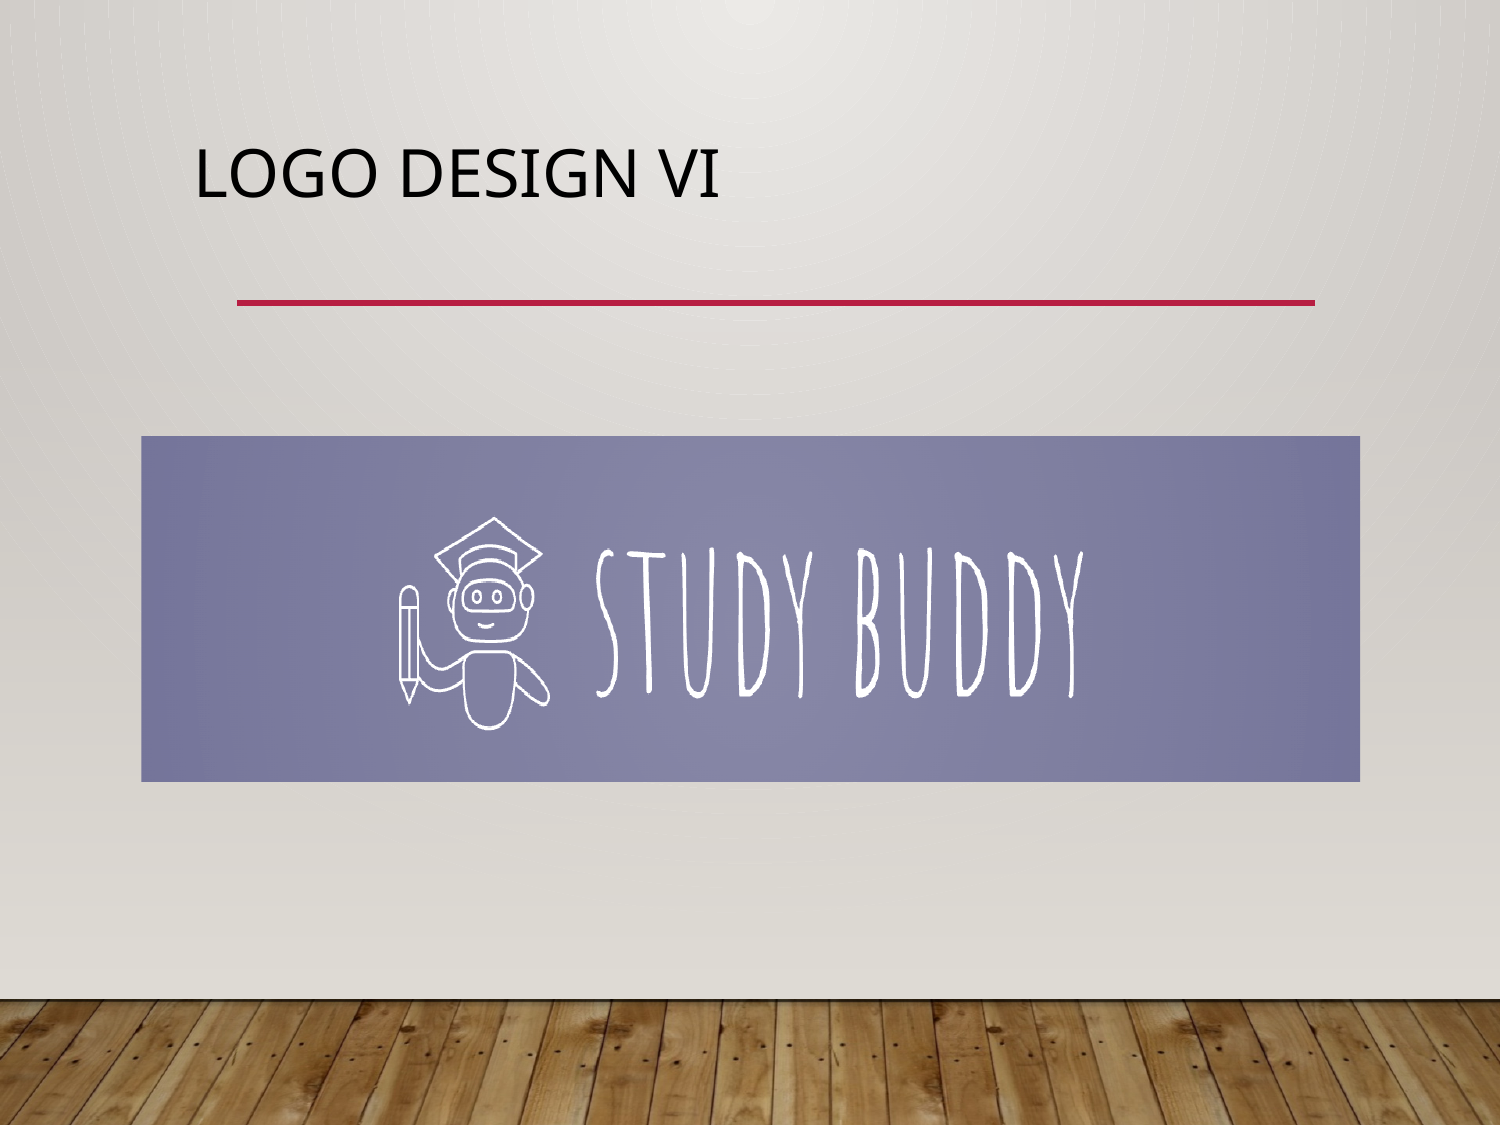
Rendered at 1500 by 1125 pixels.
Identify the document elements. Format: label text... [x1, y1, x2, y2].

picture [140, 435, 1361, 782]
title Logo Design VI [178, 131, 1361, 305]
picture [0, 999, 1500, 1125]
